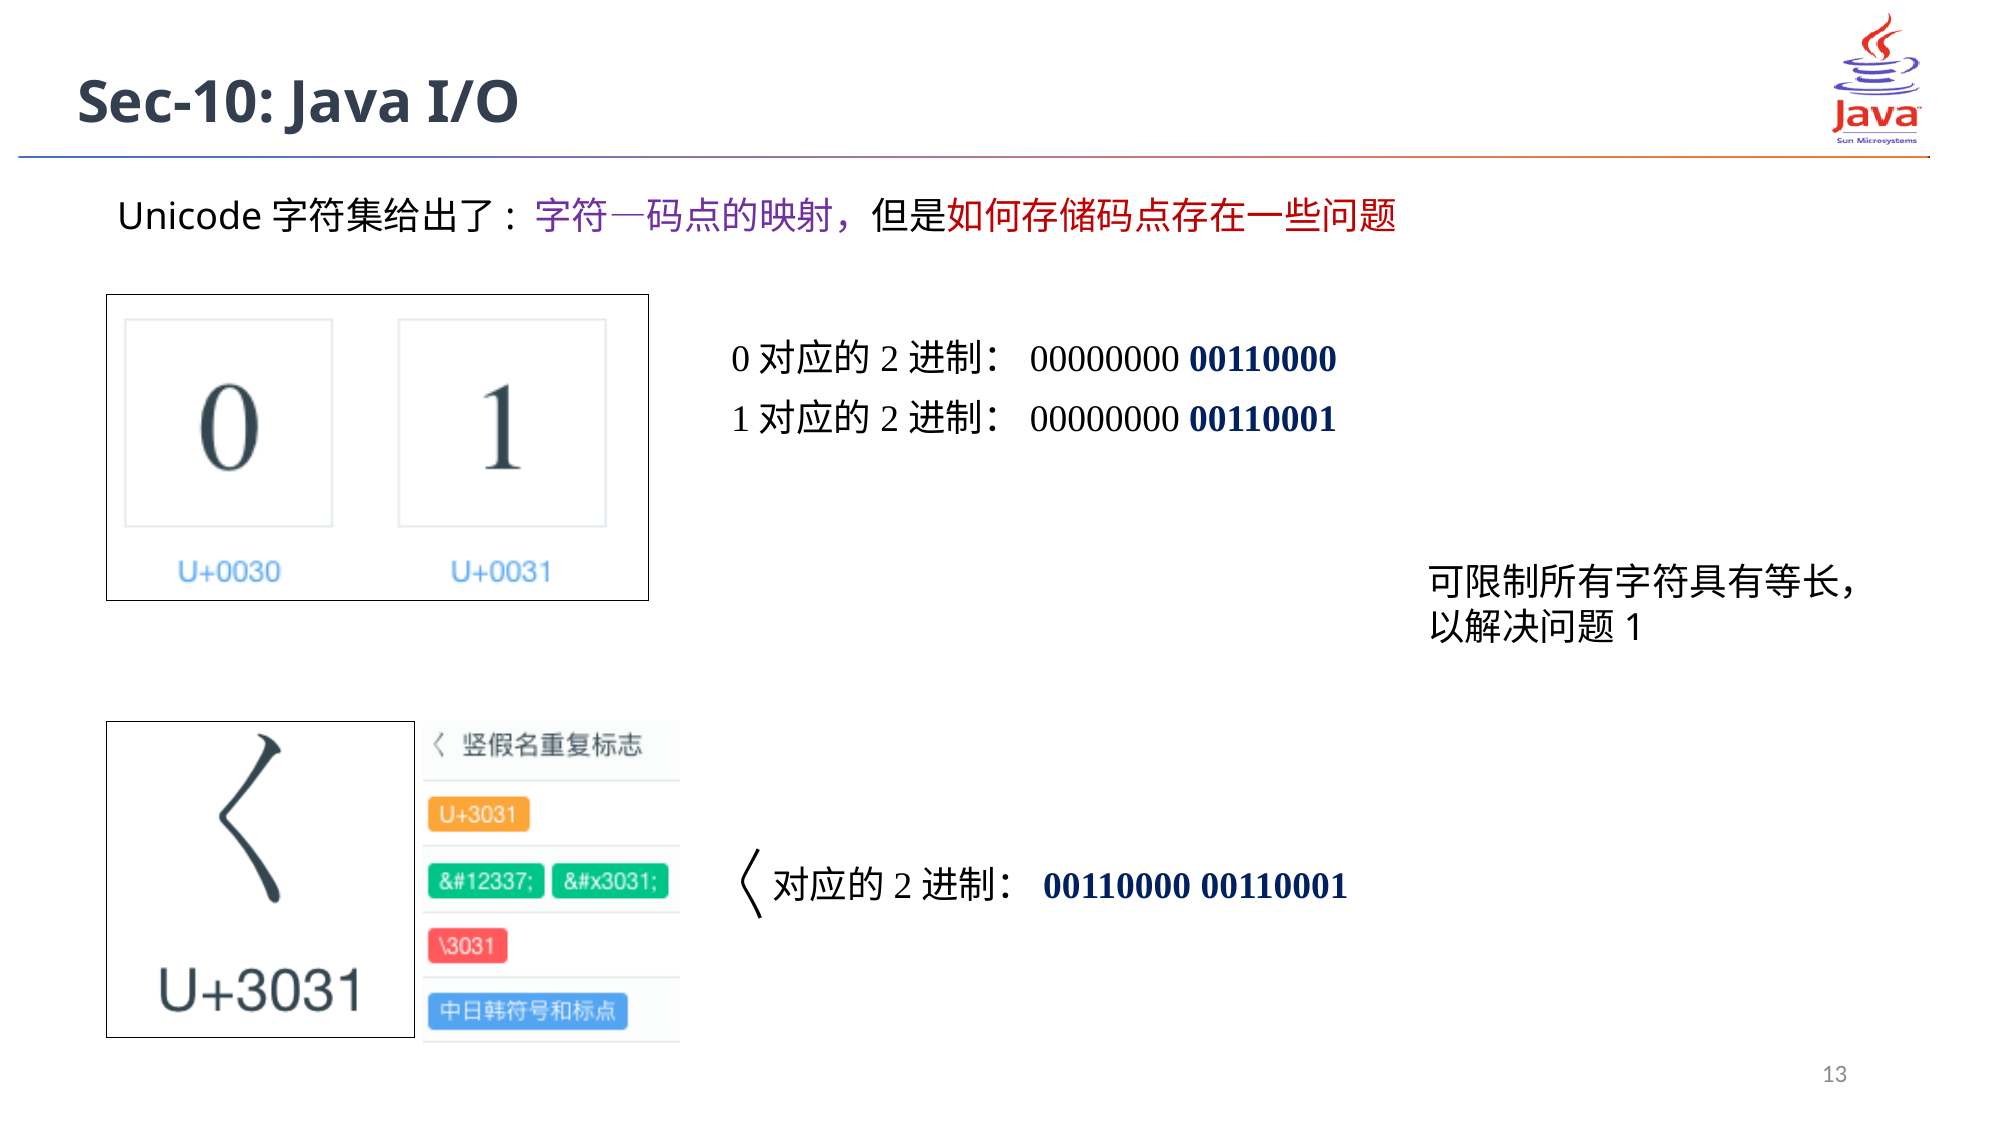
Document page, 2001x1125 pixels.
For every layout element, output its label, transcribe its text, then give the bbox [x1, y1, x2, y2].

text_box 〱对应的2进制：00110000 00110001 [720, 853, 1720, 914]
picture [106, 721, 415, 1038]
text_box 1对应的2进制：00000000 00110001 [716, 386, 1367, 447]
slide_number 13 [1412, 1042, 1863, 1103]
picture [423, 721, 680, 1047]
text_box Unicode字符集给出了: 字符—码点的映射，但是如何存储码点存在一些问题 [102, 184, 1591, 245]
text_box Sec-10: Java I/O [75, 62, 1047, 135]
text_box 可限制所有字符具有等长，以解决问题1 [1412, 550, 1886, 656]
picture [1825, 9, 1930, 149]
picture [106, 294, 649, 601]
text_box 0对应的2进制：00000000 00110000 [716, 326, 1367, 386]
